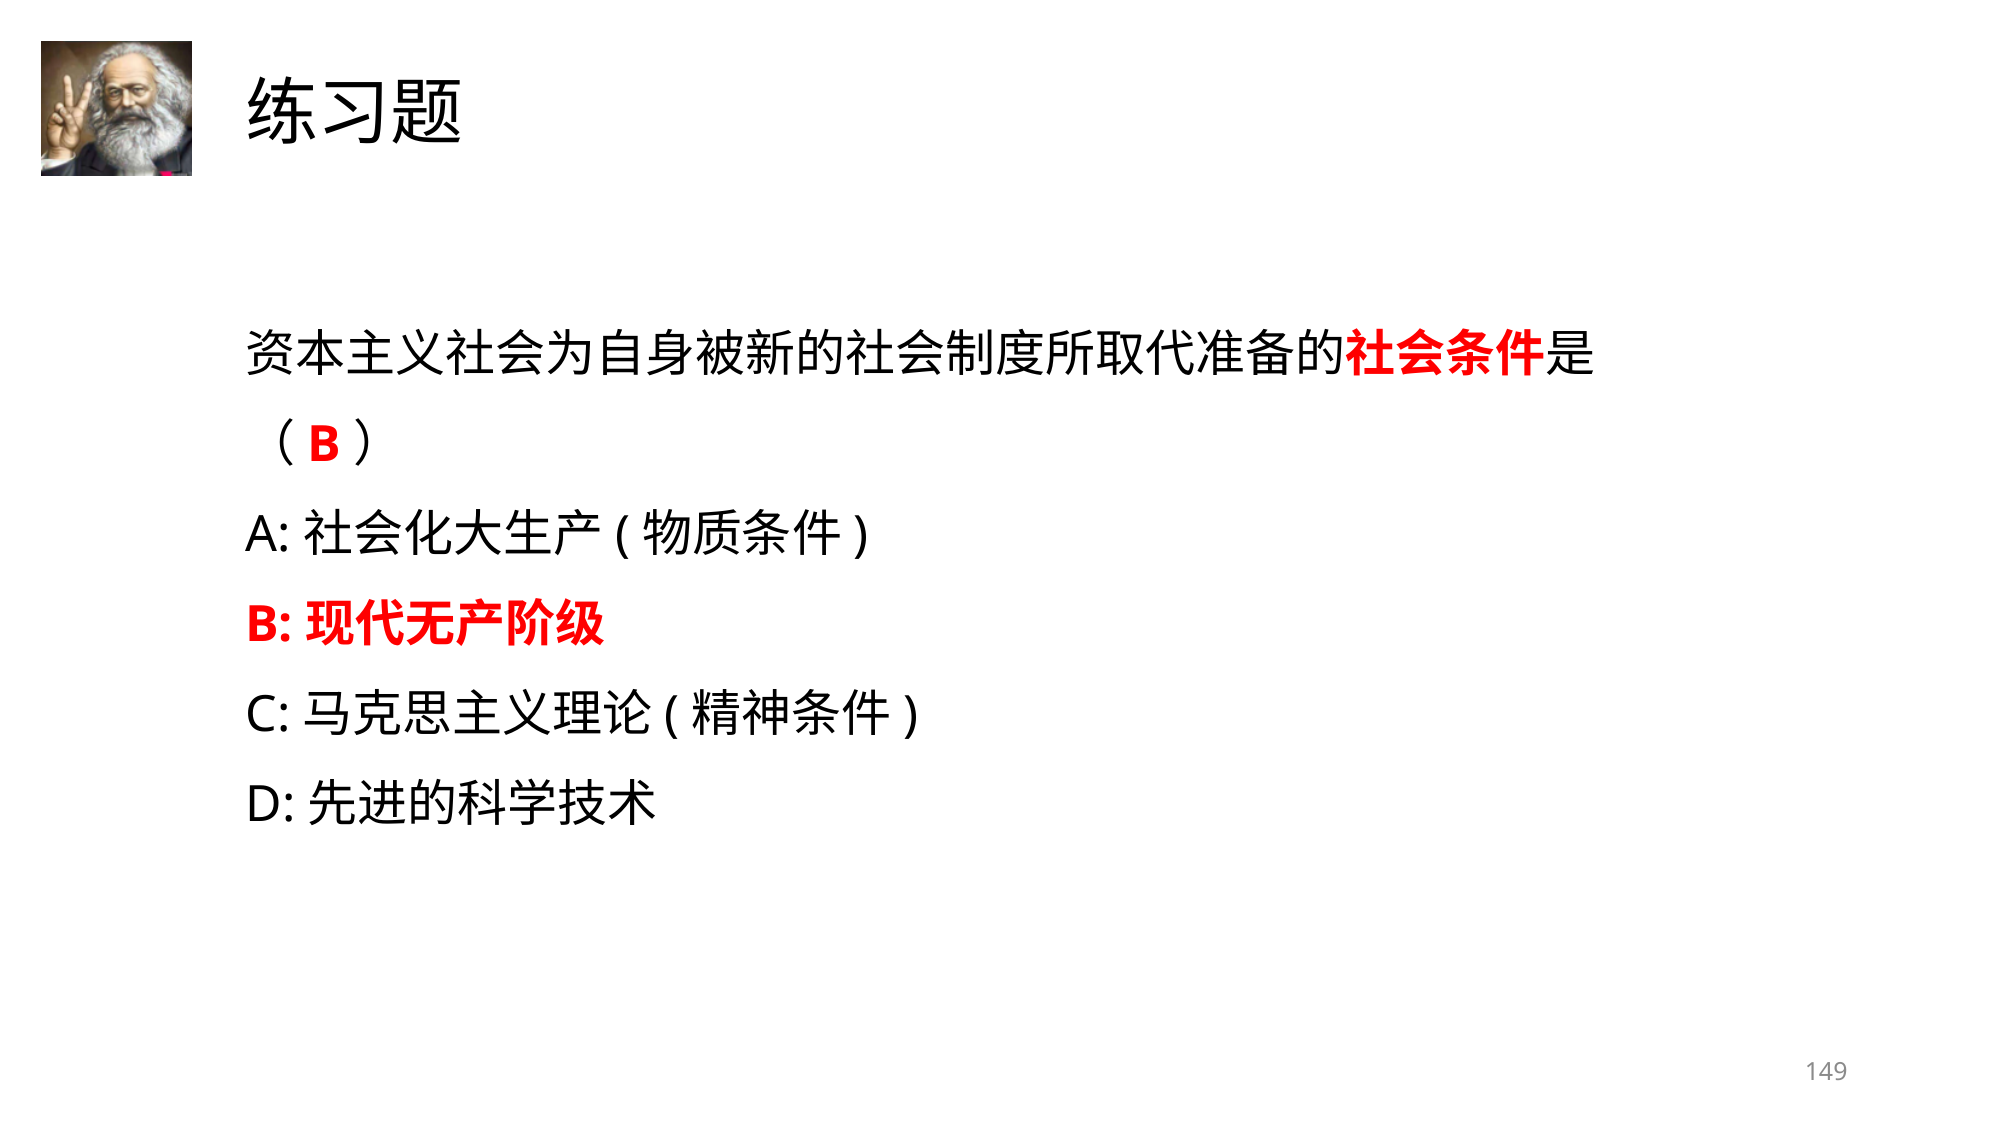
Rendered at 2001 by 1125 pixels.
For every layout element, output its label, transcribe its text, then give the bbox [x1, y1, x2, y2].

picture [41, 41, 192, 176]
text_box 资本主义社会为自身被新的社会制度所取代准备的社会条件是（B） A:社会化大生产(物质条件) B:现代无产阶级 C:马克思主义理论(精神条件) D:先进的科学技术 [230, 284, 1731, 840]
slide_number 149 [1412, 1042, 1863, 1103]
